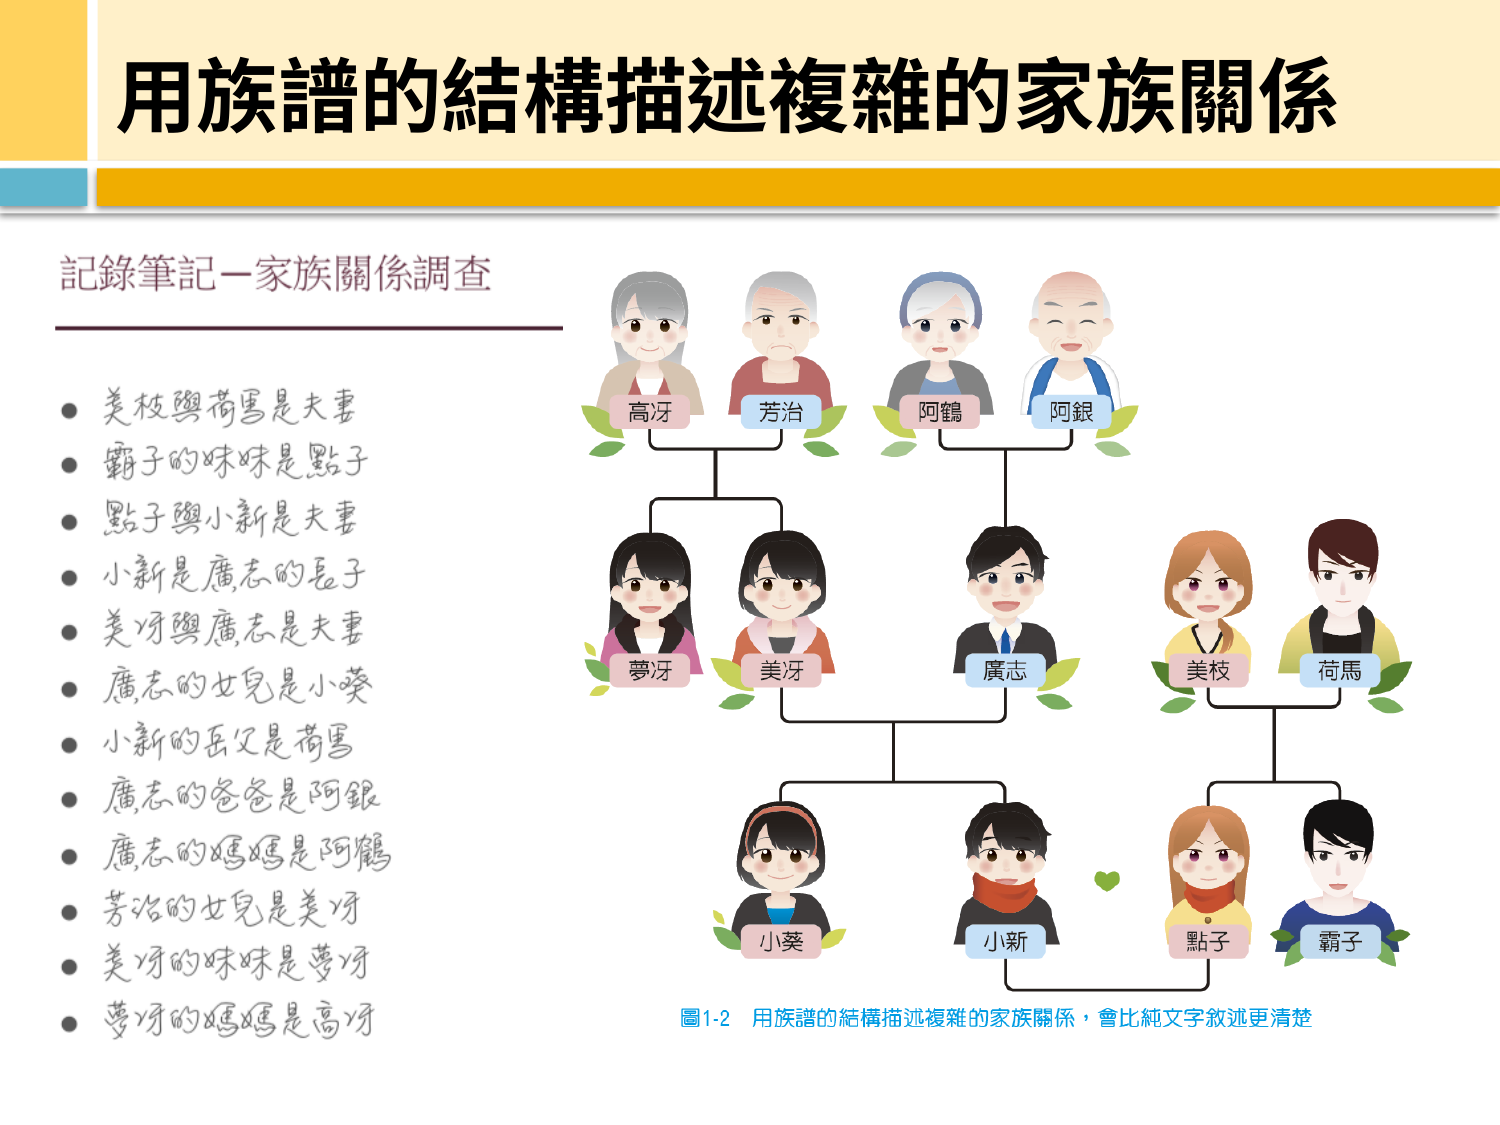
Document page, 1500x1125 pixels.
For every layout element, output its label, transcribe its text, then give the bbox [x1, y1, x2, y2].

title 用族譜的結構描述複雜的家族關係 [100, 26, 1438, 161]
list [569, 256, 1467, 1049]
picture [0, 231, 564, 1074]
